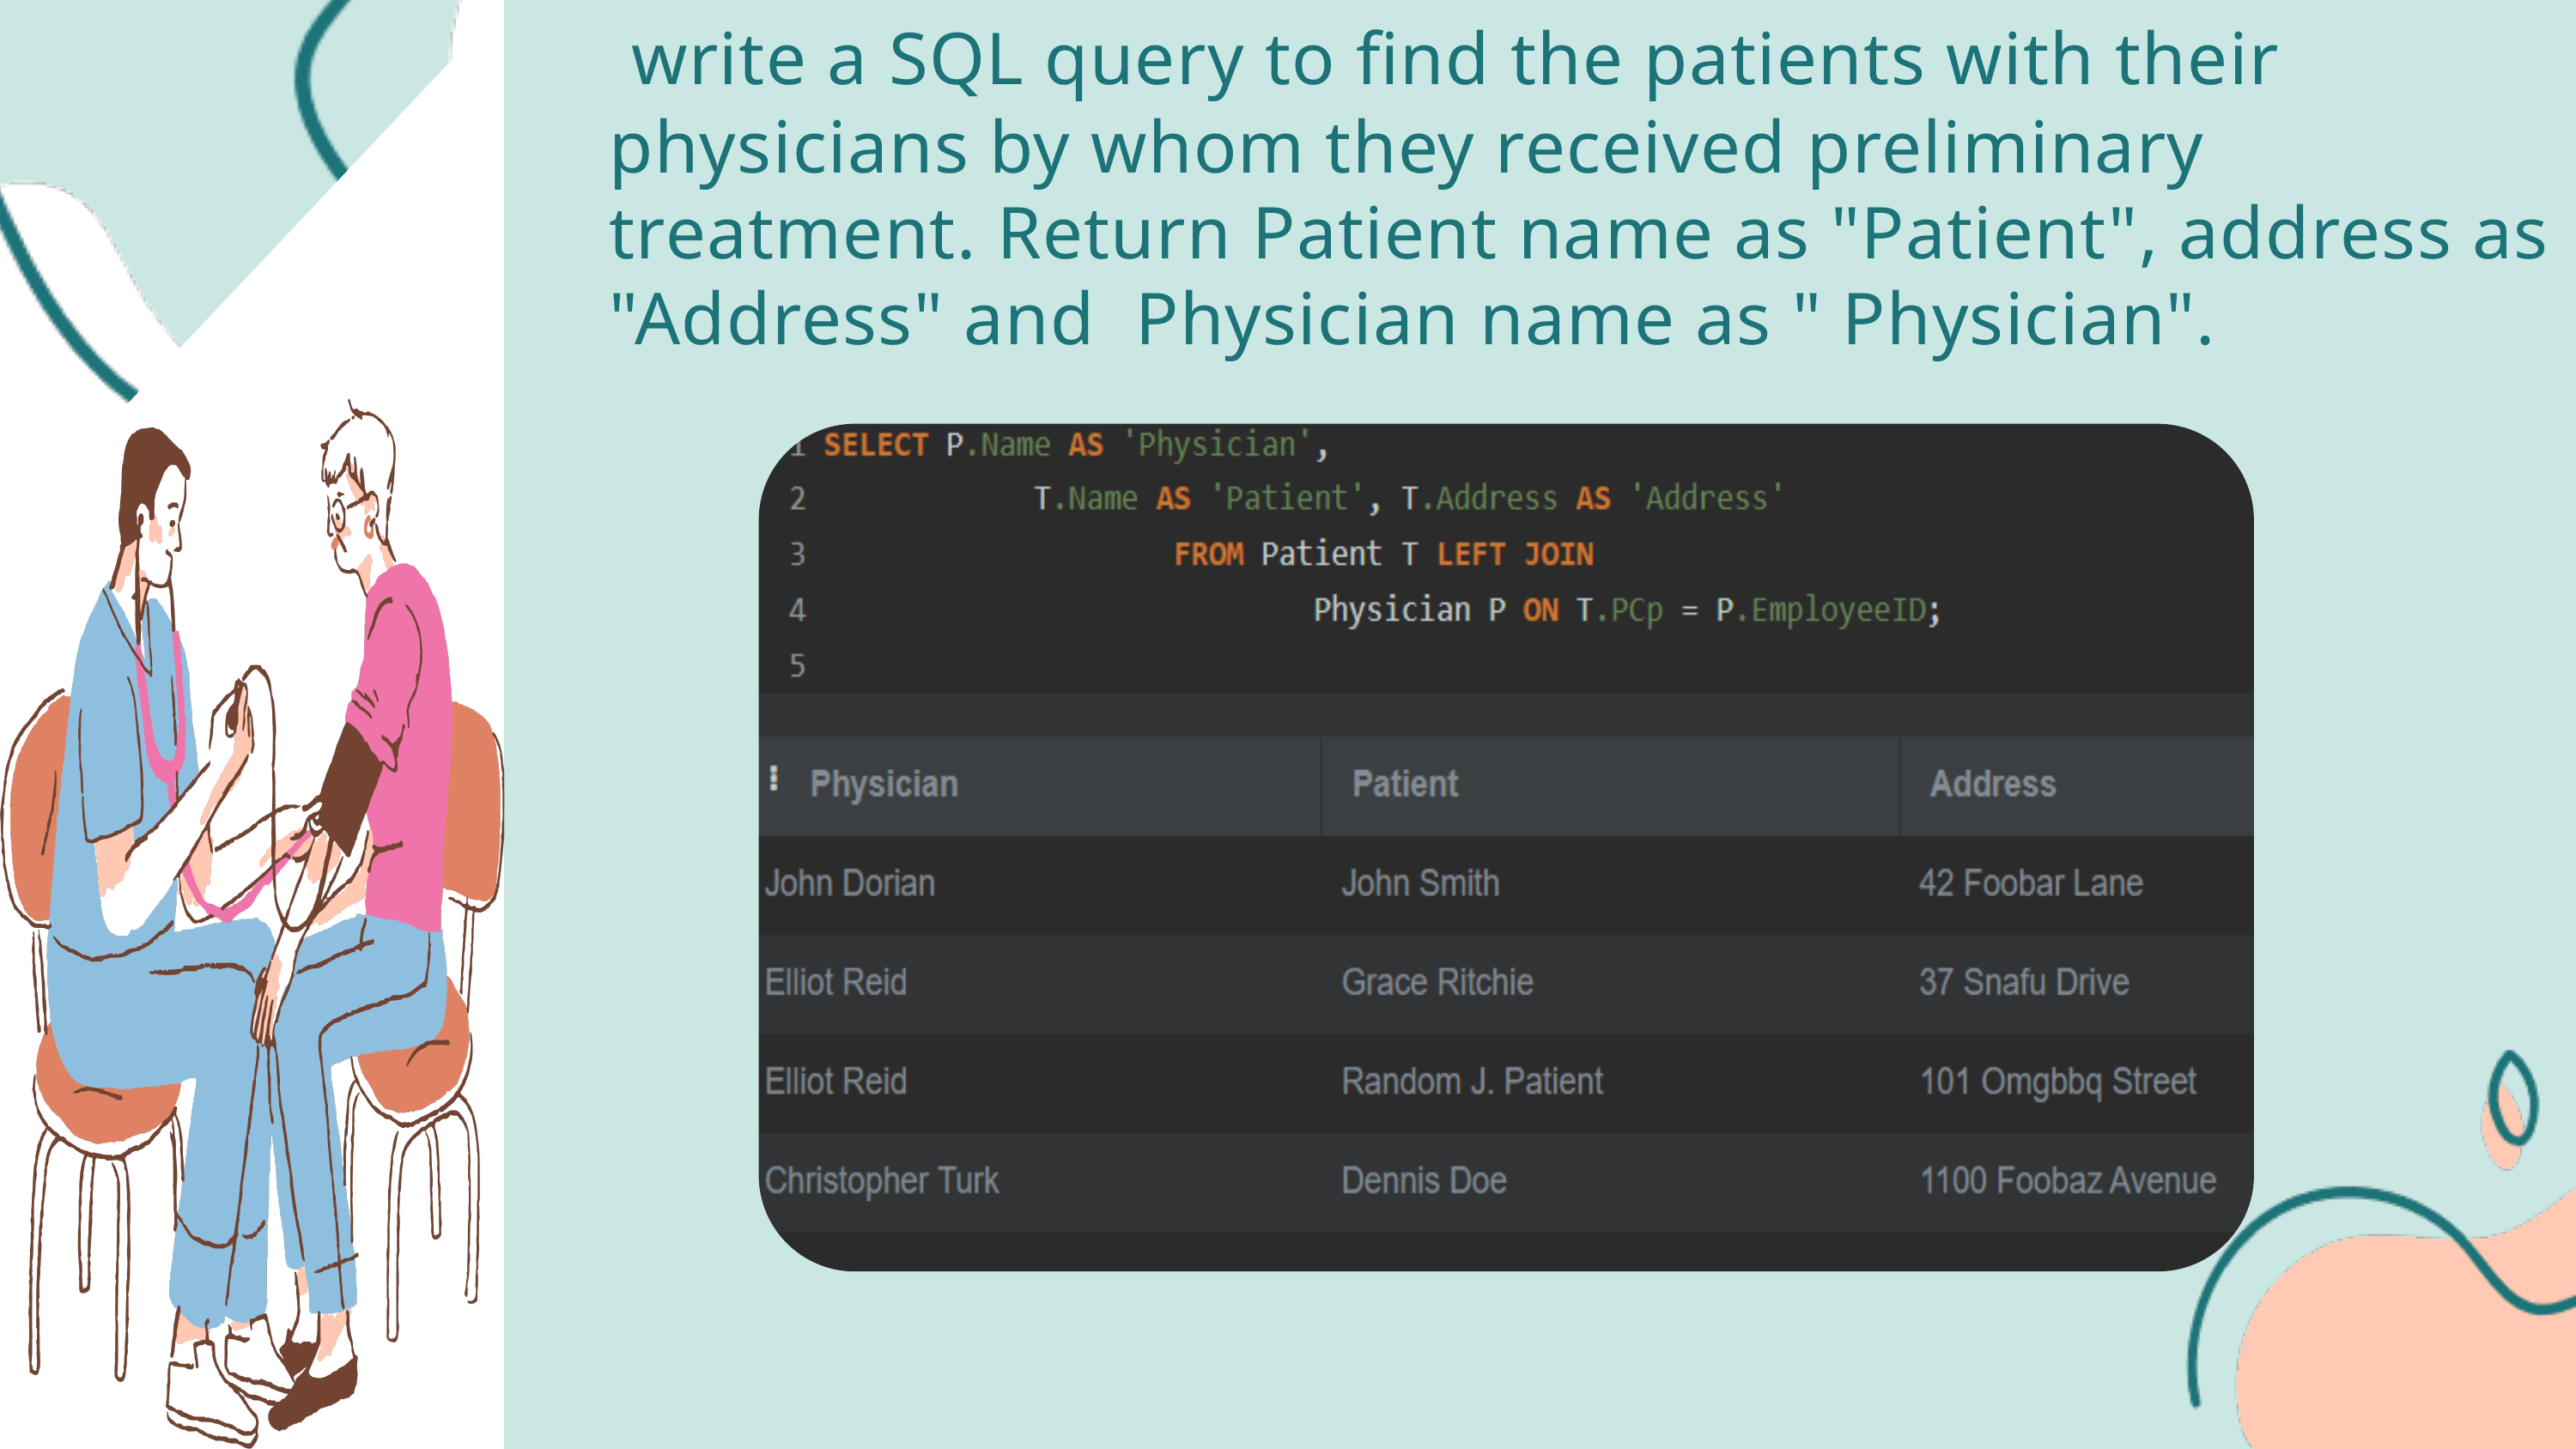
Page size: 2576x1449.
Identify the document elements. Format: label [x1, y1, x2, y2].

text_box [504, 0, 2576, 1449]
text_box [0, 398, 498, 1449]
picture [758, 423, 2255, 1272]
text_box [0, 0, 498, 398]
